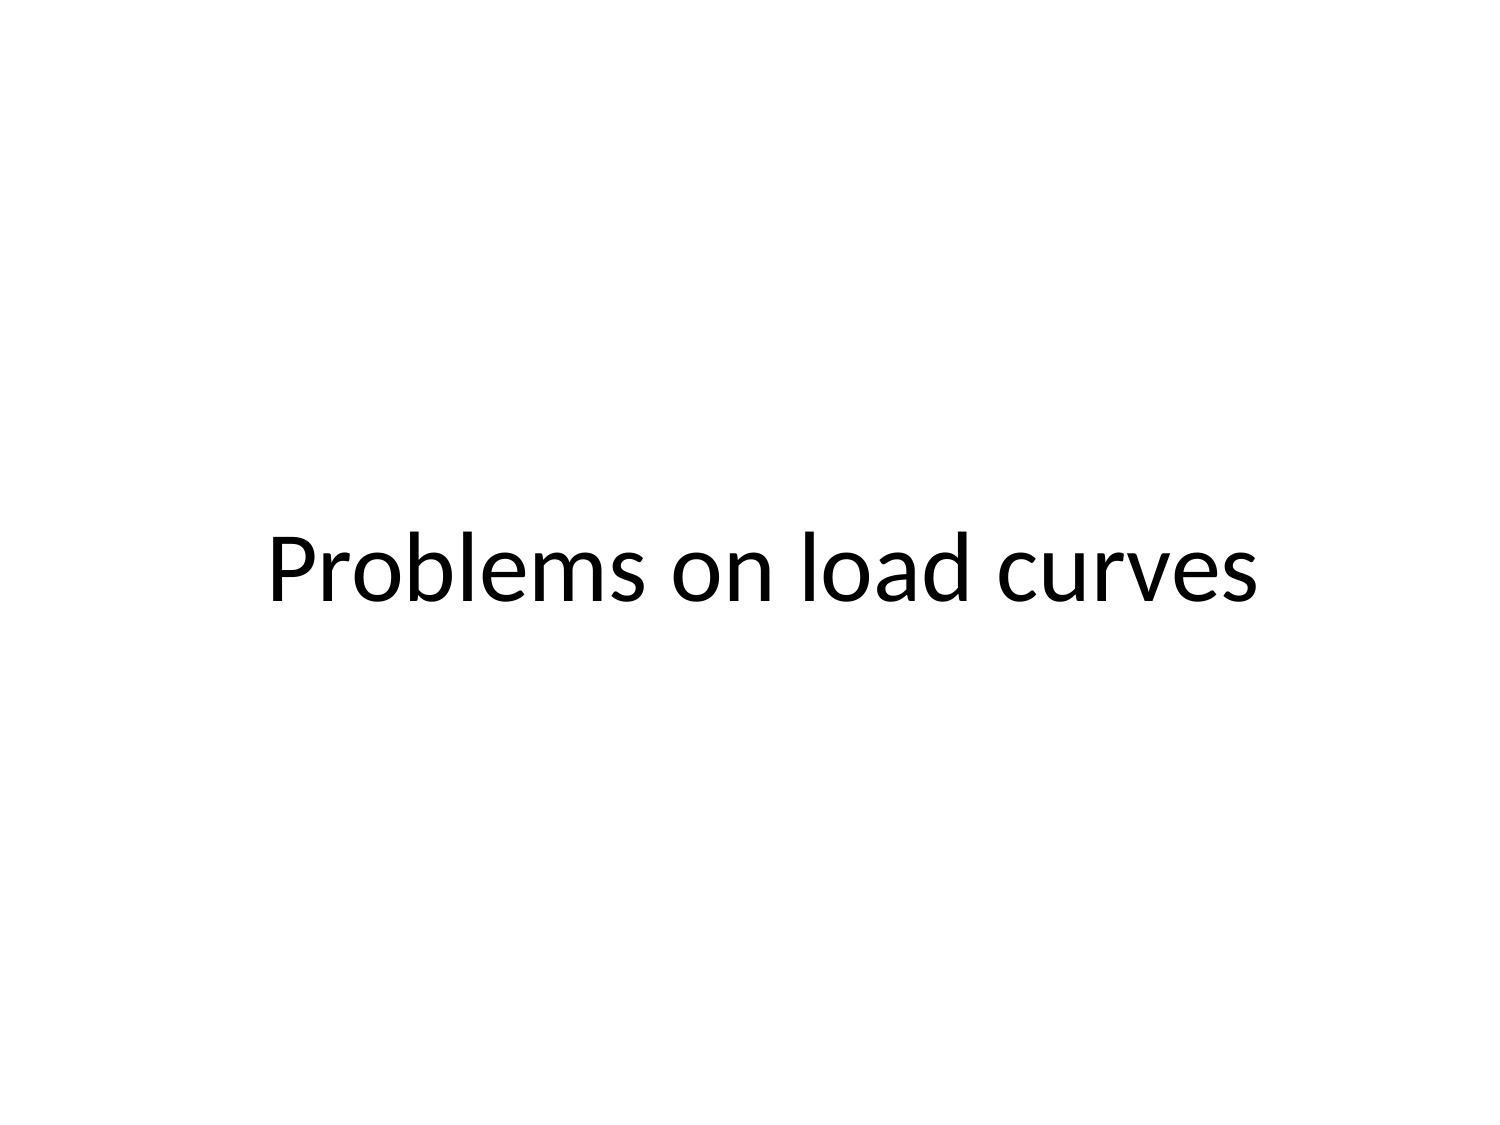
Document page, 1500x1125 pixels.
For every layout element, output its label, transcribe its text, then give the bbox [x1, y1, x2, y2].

title Problems on load curves [88, 468, 1439, 656]
